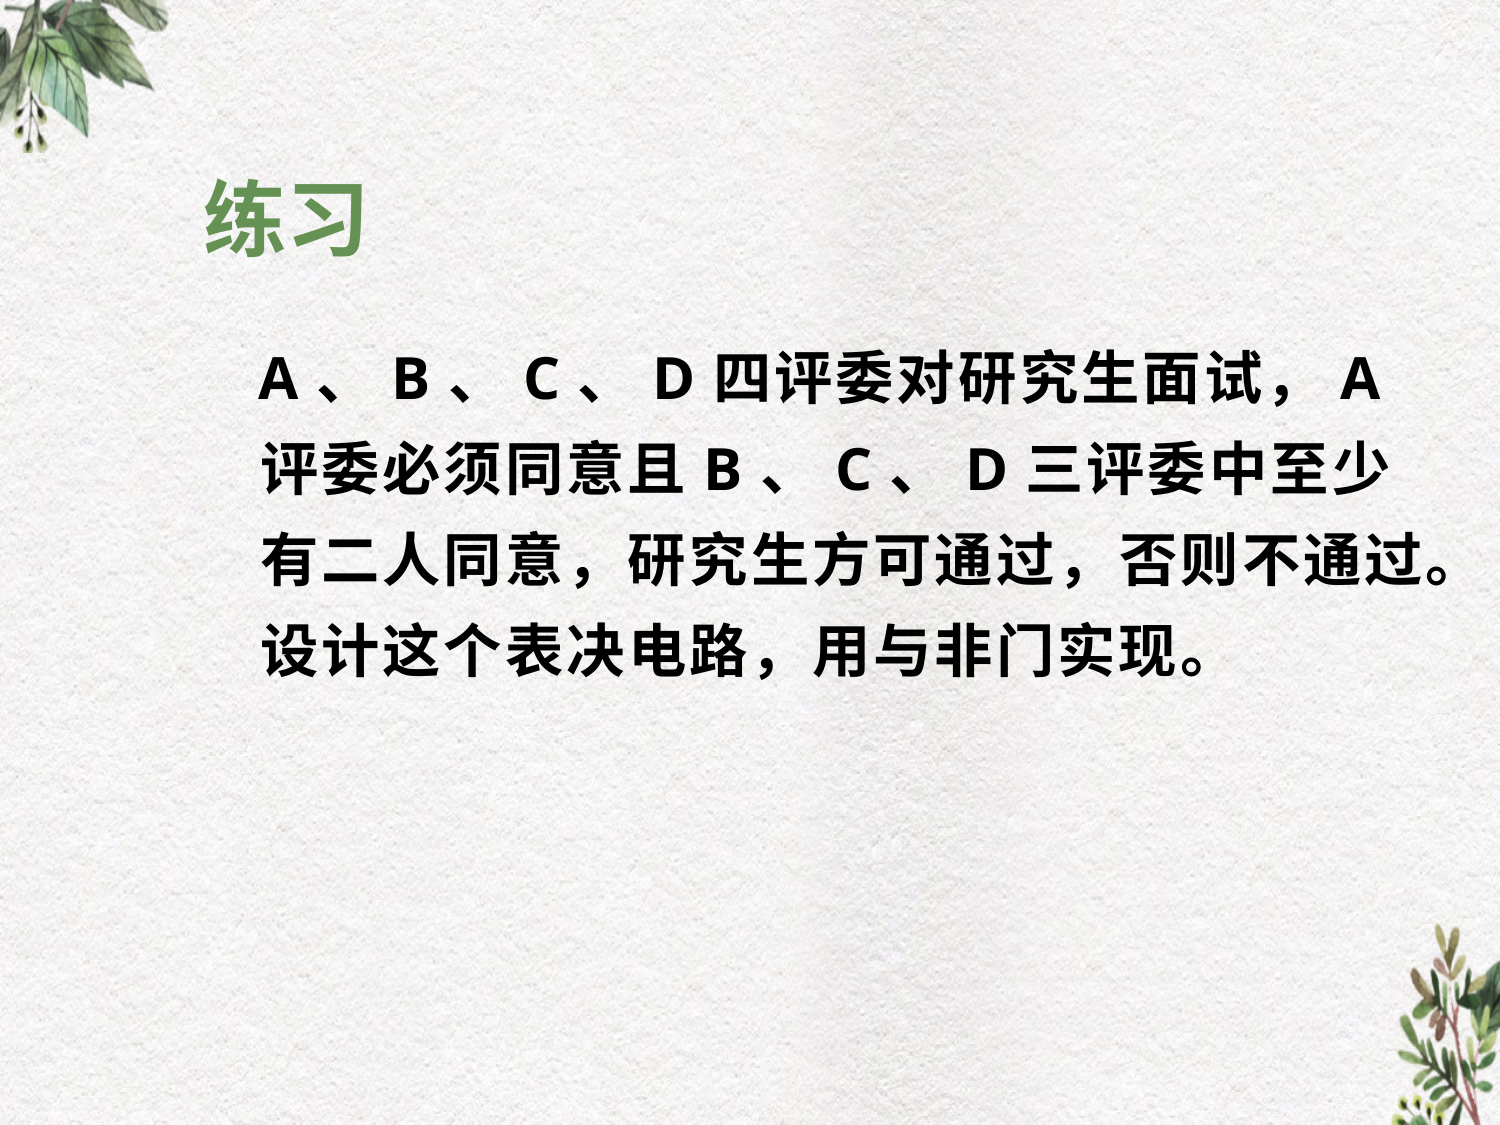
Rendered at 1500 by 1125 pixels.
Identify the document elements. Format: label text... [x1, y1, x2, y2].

picture [0, 0, 1500, 1125]
text_box 练习 [188, 35, 1468, 275]
list A、B、C、D四评委对研究生面试，A评委必须同意且B、C、D三评委中至少有二人同意，研究生方可通过，否则不通过。设计这个表决电路，用与非门实现。 [188, 312, 1469, 1006]
